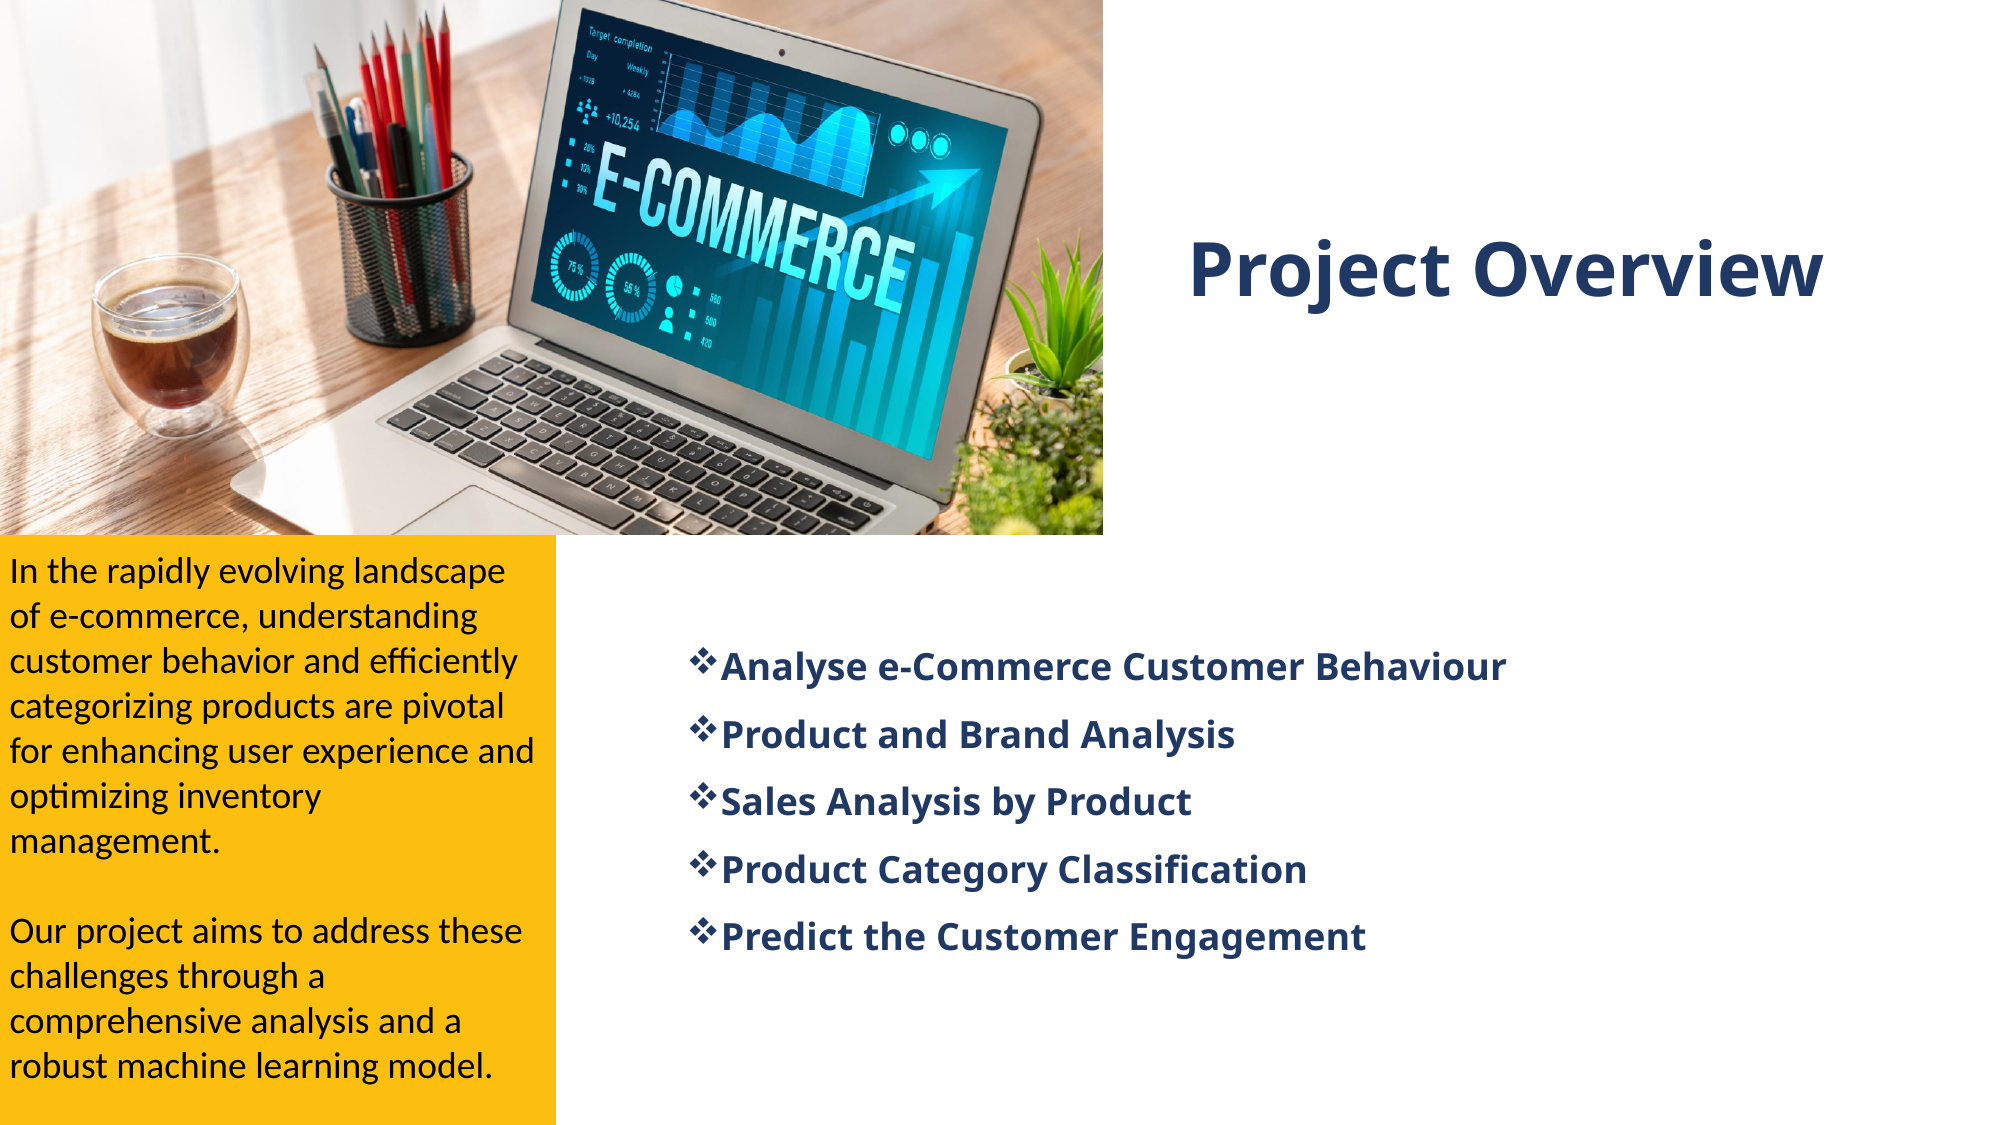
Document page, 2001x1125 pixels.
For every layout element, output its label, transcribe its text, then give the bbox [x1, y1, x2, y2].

text_box In the rapidly evolving landscape of e-commerce, understanding customer behavior and efficiently categorizing products are pivotal for enhancing user experience and optimizing inventory management. Our project aims to address these challenges through a comprehensive analysis and a robust machine learning model. [0, 538, 552, 1125]
text_box [0, 535, 557, 1125]
picture [0, 0, 1103, 535]
text_box Analyse e-Commerce Customer Behaviour Product and Brand Analysis Sales Analysis by Product Product Category Classification Predict the Customer Engagement [671, 613, 1904, 1026]
text_box Project Overview [1162, 214, 1851, 320]
